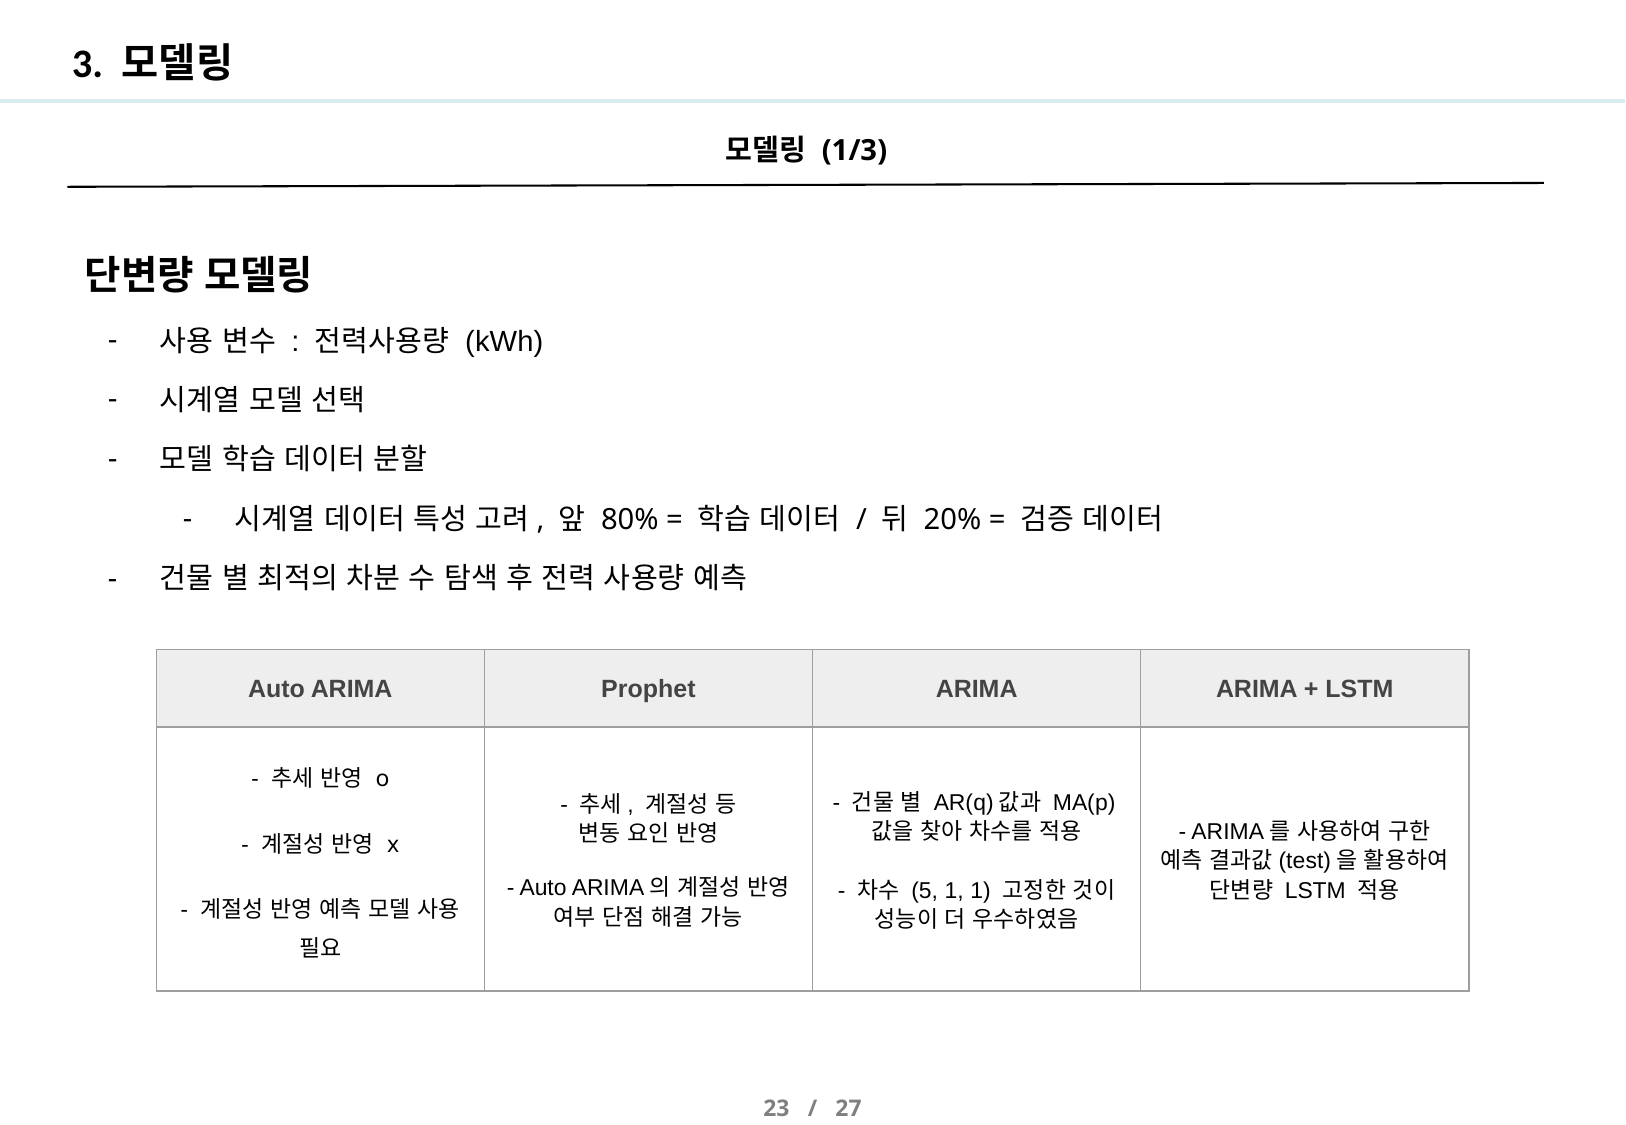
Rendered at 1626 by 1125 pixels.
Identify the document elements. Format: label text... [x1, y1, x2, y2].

table_header Prophet [485, 650, 812, 726]
table_cell - 건물 별 AR(q)값과 MA(p)값을 찾아 차수를 적용 - 차수 (5, 1, 1) 고정한 것이 성능이 더 우수하였음 [813, 728, 1140, 990]
text_box 단변량 모델링 사용 변수 : 전력사용량 (kWh) 시계열 모델 선택 모델 학습 데이터 분할 시계열 데이터 특성 고려, 앞 80% = 학습 데이터 / 뒤 20% = 검증 데이터 건물 별 최적의 차분 수 탐색 후 전력 사용량 예측 [67, 199, 1544, 593]
table_header ARIMA [813, 650, 1140, 726]
table_cell - 추세 반영 o - 계절성 반영 x - 계절성 반영 예측 모델 사용 필요 [157, 728, 484, 990]
table_header Auto ARIMA [157, 650, 484, 726]
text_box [67, 182, 1545, 187]
table_header ARIMA + LSTM [1141, 650, 1468, 726]
table_cell - 추세, 계절성 등 변동 요인 반영 - Auto ARIMA의 계절성 반영 여부 단점 해결 가능 [485, 728, 812, 990]
text_box 모델링 (1/3) [481, 119, 1117, 171]
table_cell - ARIMA를 사용하여 구한 예측 결과값(test)을 활용하여 단변량 LSTM 적용 [1141, 728, 1468, 990]
title 3. 모델링 [56, 34, 813, 94]
